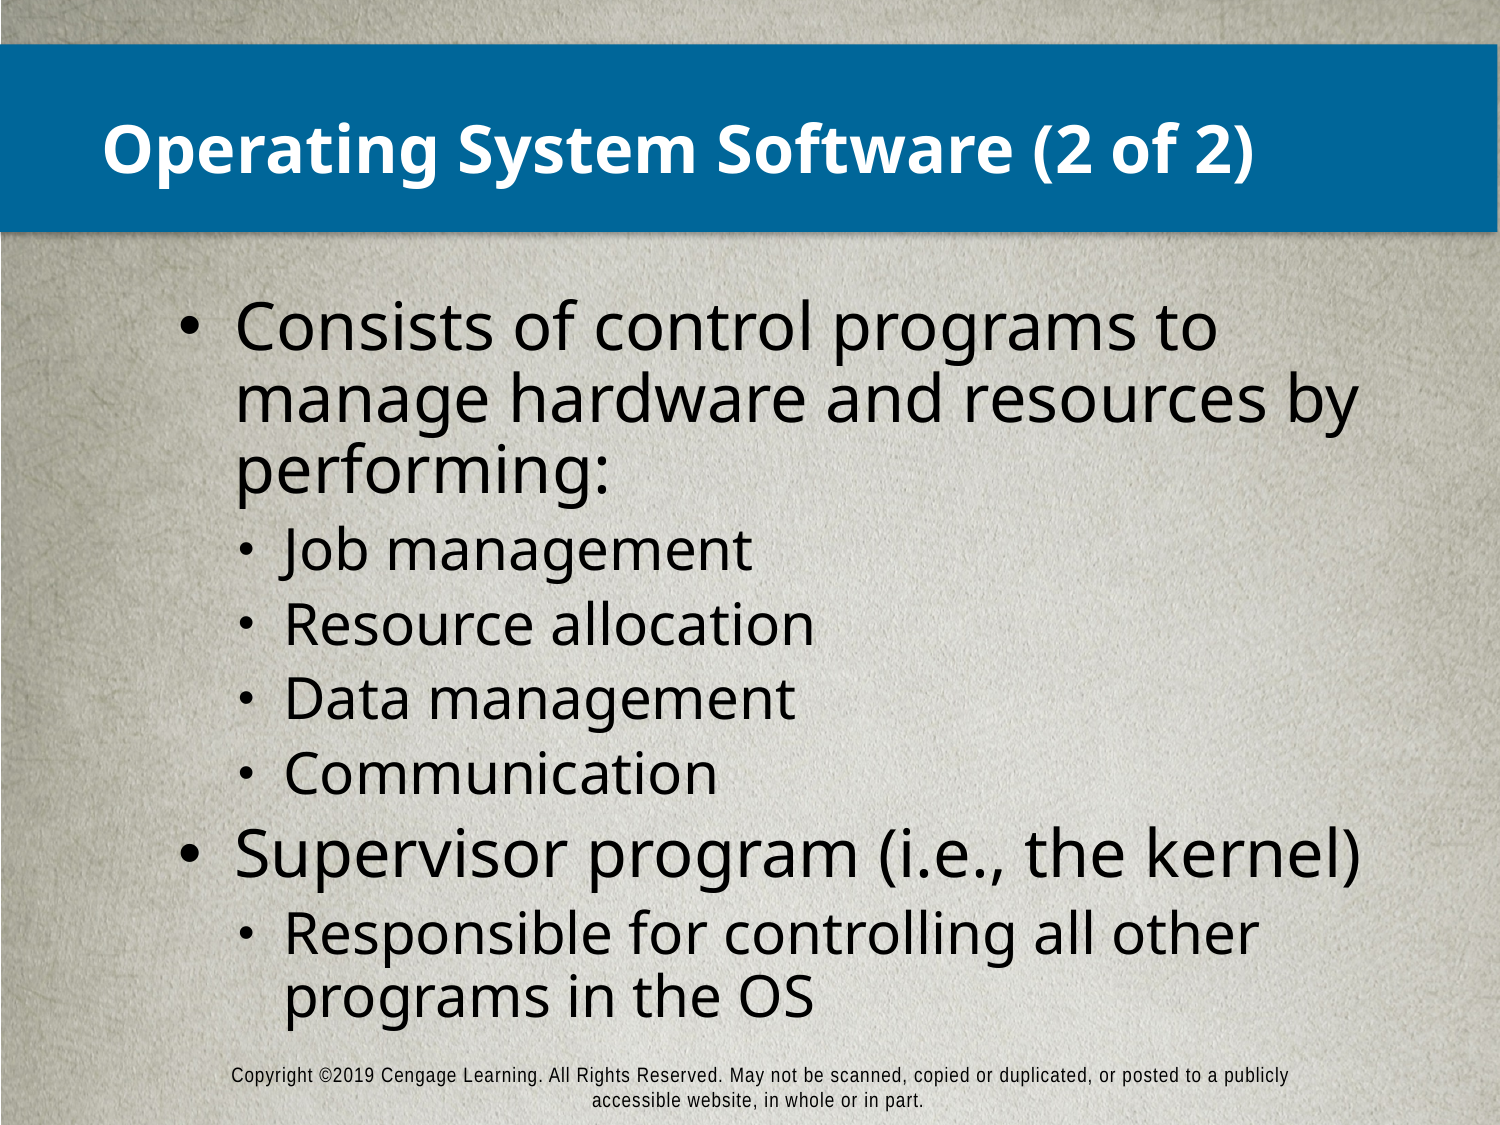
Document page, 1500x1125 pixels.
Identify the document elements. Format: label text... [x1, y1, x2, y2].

title Operating System Software (2 of 2) [86, 75, 1437, 220]
list Consists of control programs to manage hardware and resources by performing: Job management Resource allocation Data management Communication Supervisor program (i.e., the kernel) Responsible for controlling all other programs in the OS [163, 285, 1447, 945]
picture [2, 0, 1499, 1125]
